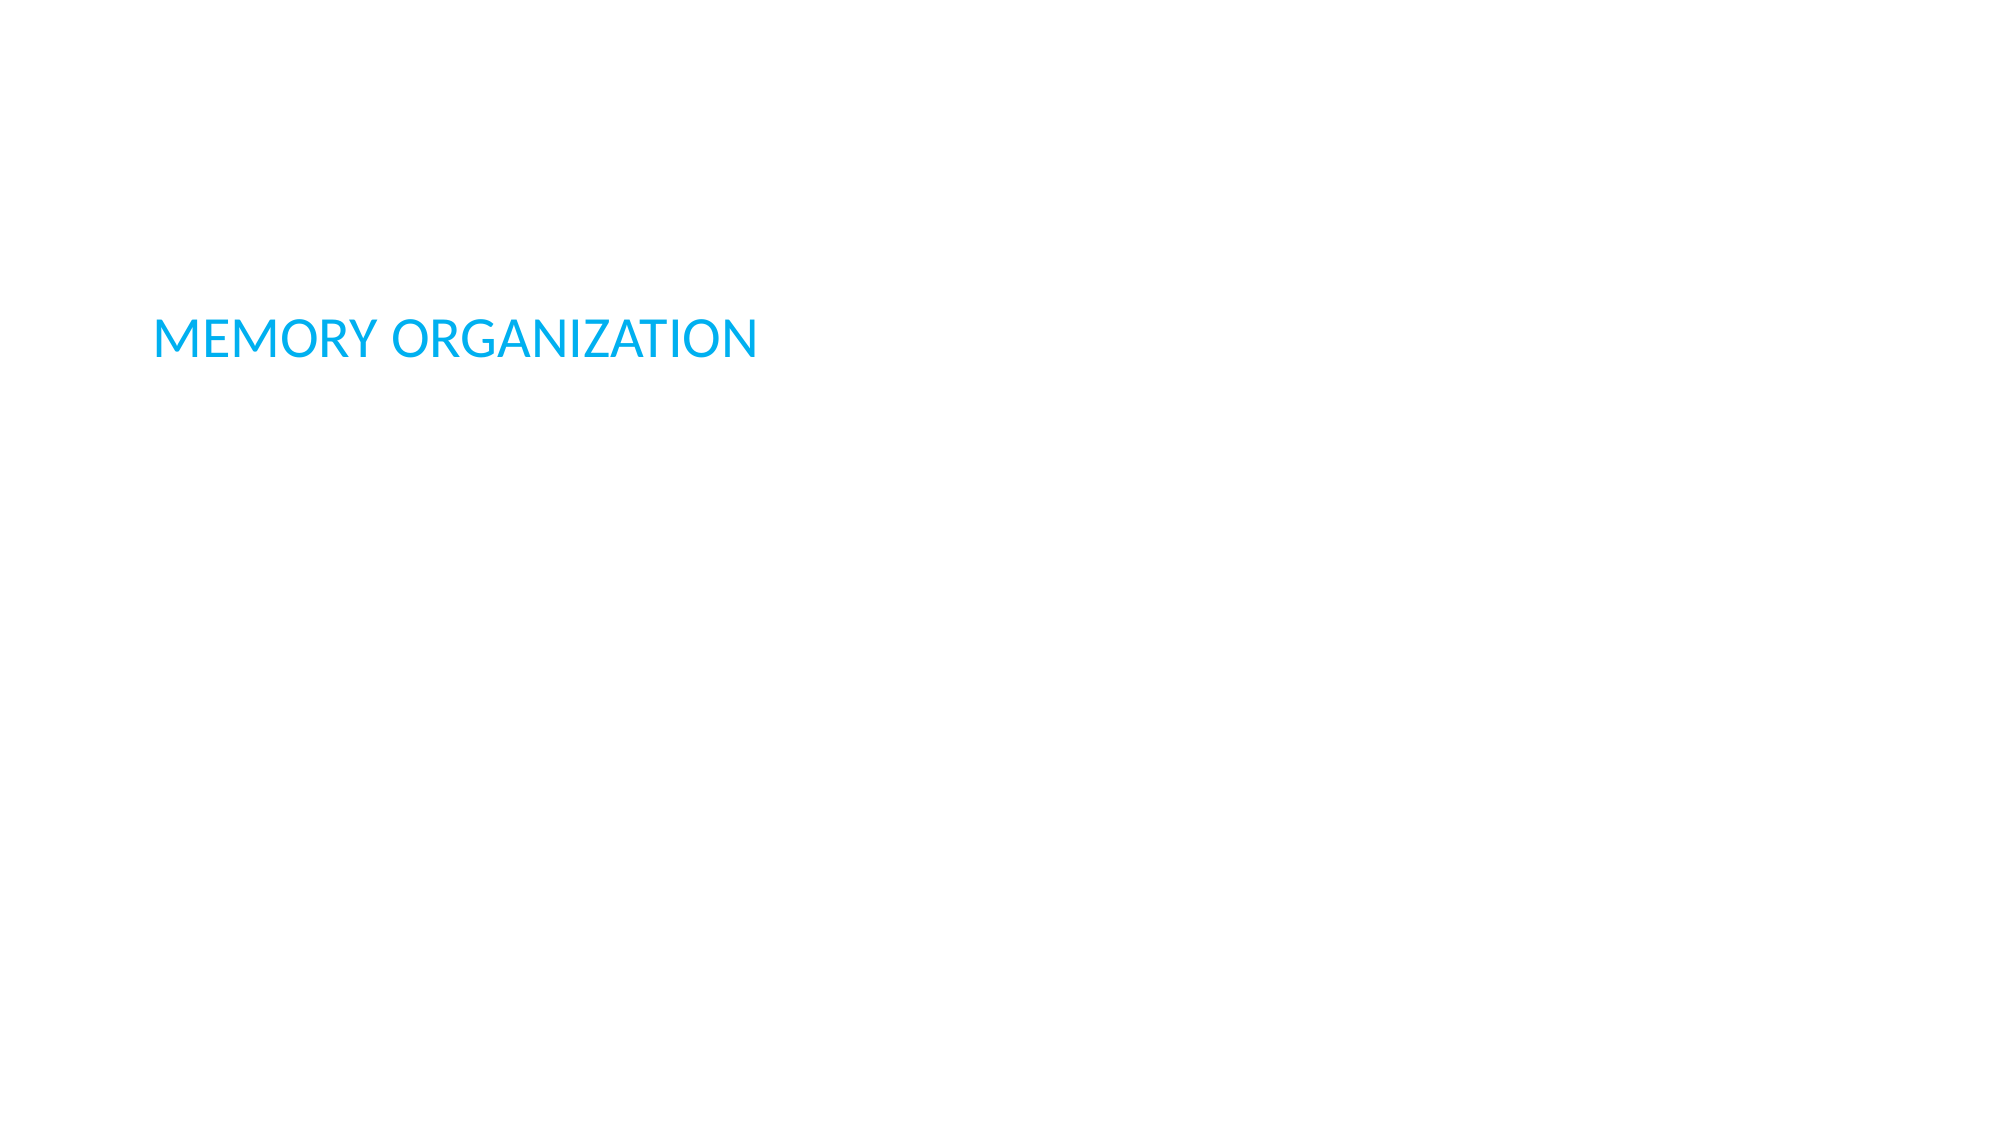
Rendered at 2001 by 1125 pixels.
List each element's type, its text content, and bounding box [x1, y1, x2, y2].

list MEMORY ORGANIZATION [137, 299, 813, 398]
